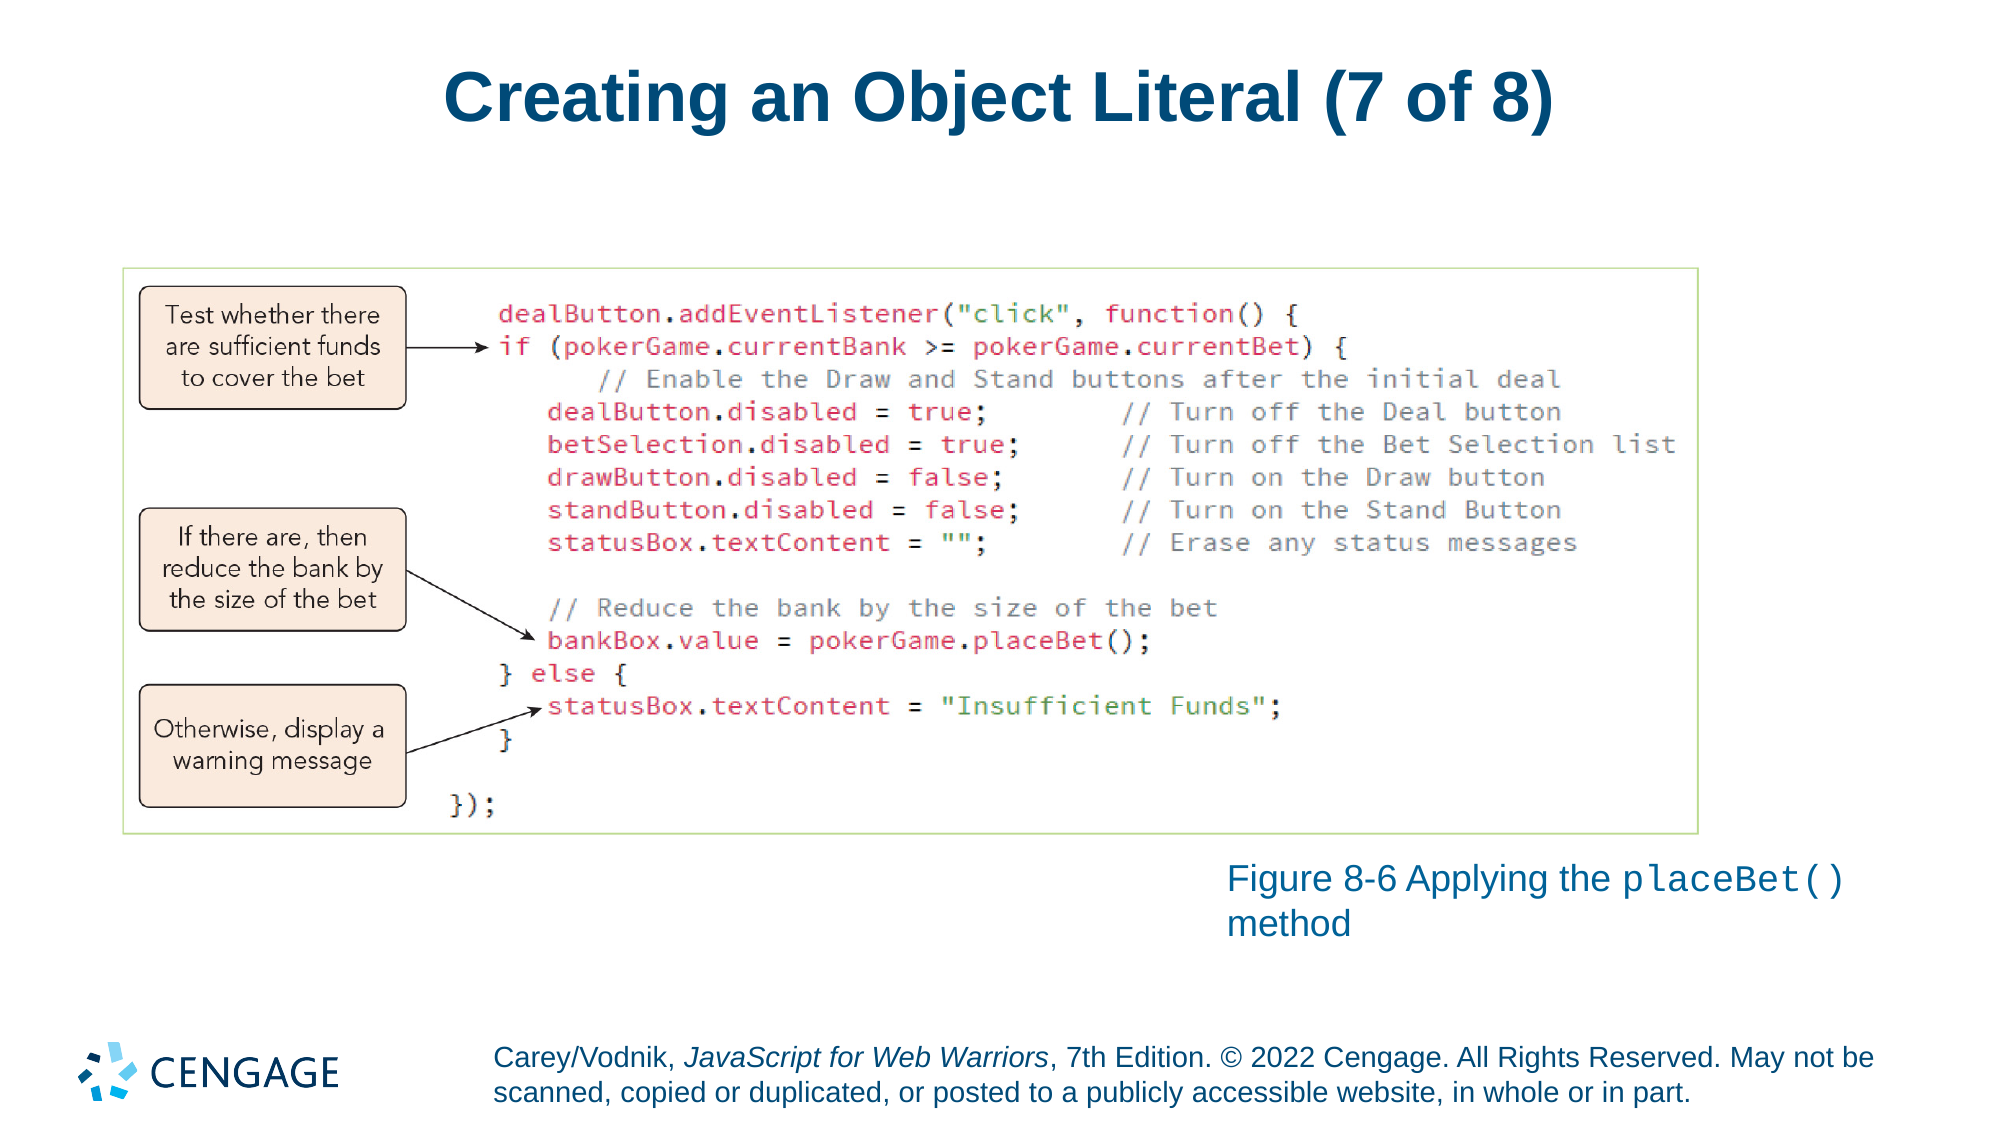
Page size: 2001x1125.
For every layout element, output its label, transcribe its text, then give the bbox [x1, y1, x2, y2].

picture [119, 265, 1700, 837]
picture [78, 1042, 338, 1101]
list Figure 8-6 Applying the placeBet() method [1226, 854, 1880, 965]
title Creating an Object Literal (7 of 8) [137, 59, 1863, 171]
